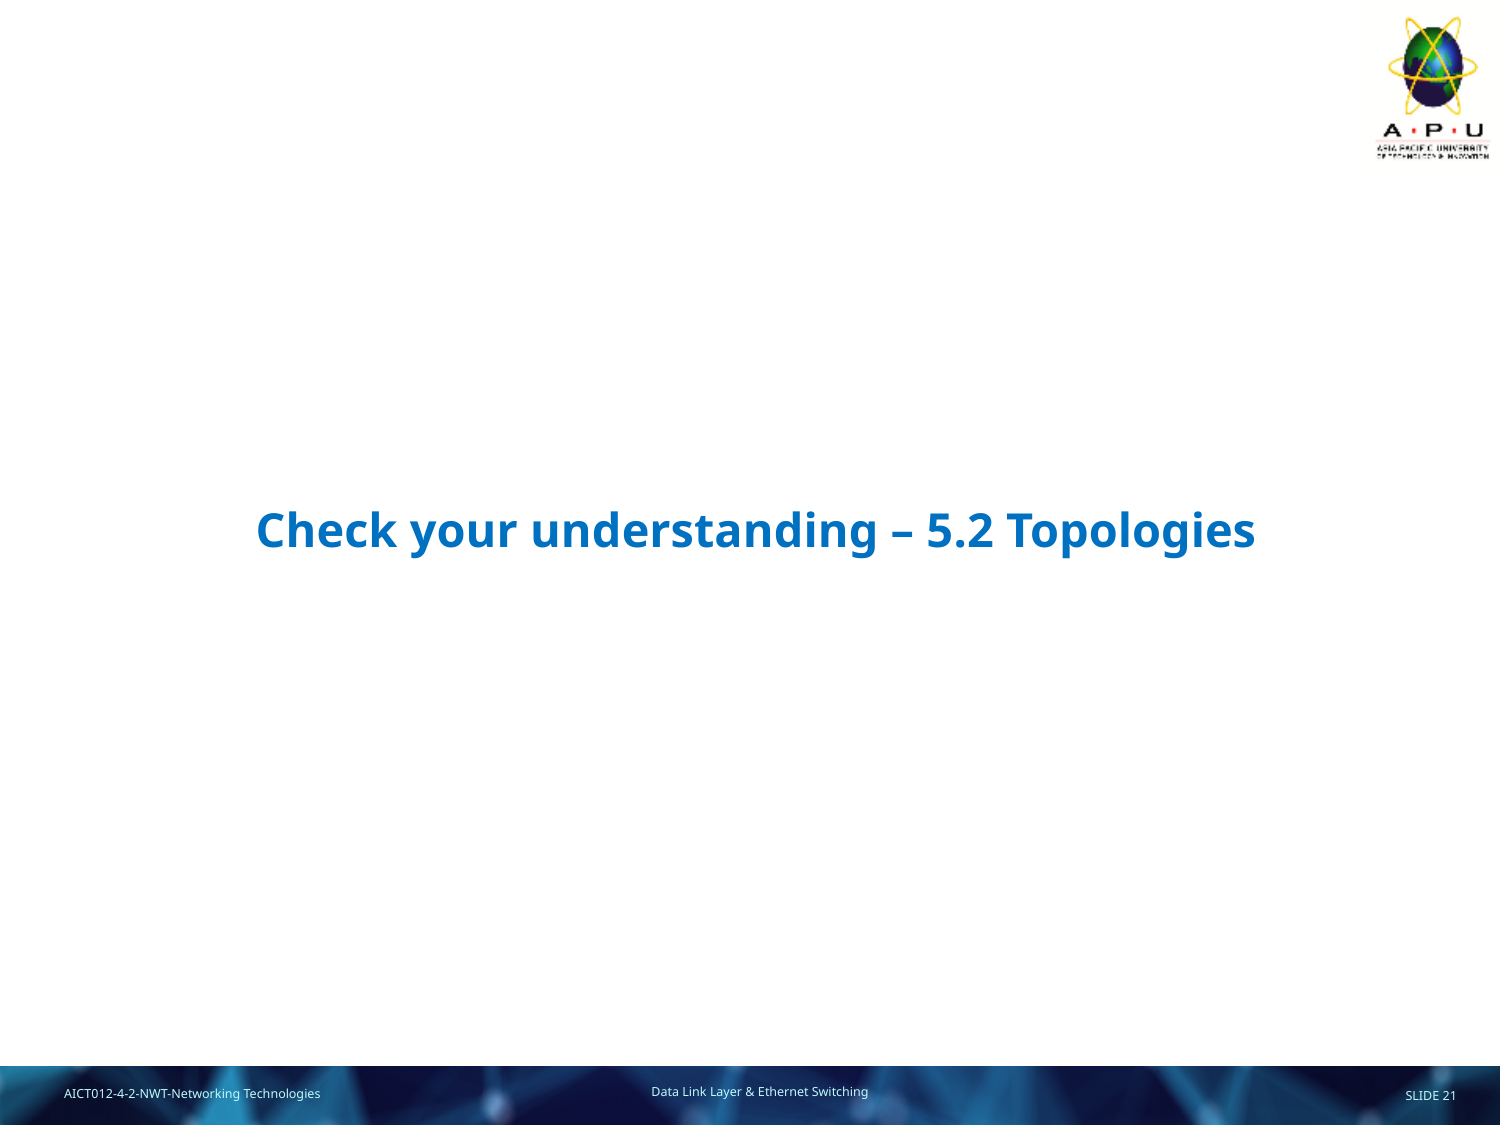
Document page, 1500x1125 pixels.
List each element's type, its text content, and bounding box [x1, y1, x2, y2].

title Check your understanding – 5.2 Topologies [36, 459, 1476, 598]
picture [0, 1066, 1500, 1125]
picture [1367, 0, 1500, 178]
